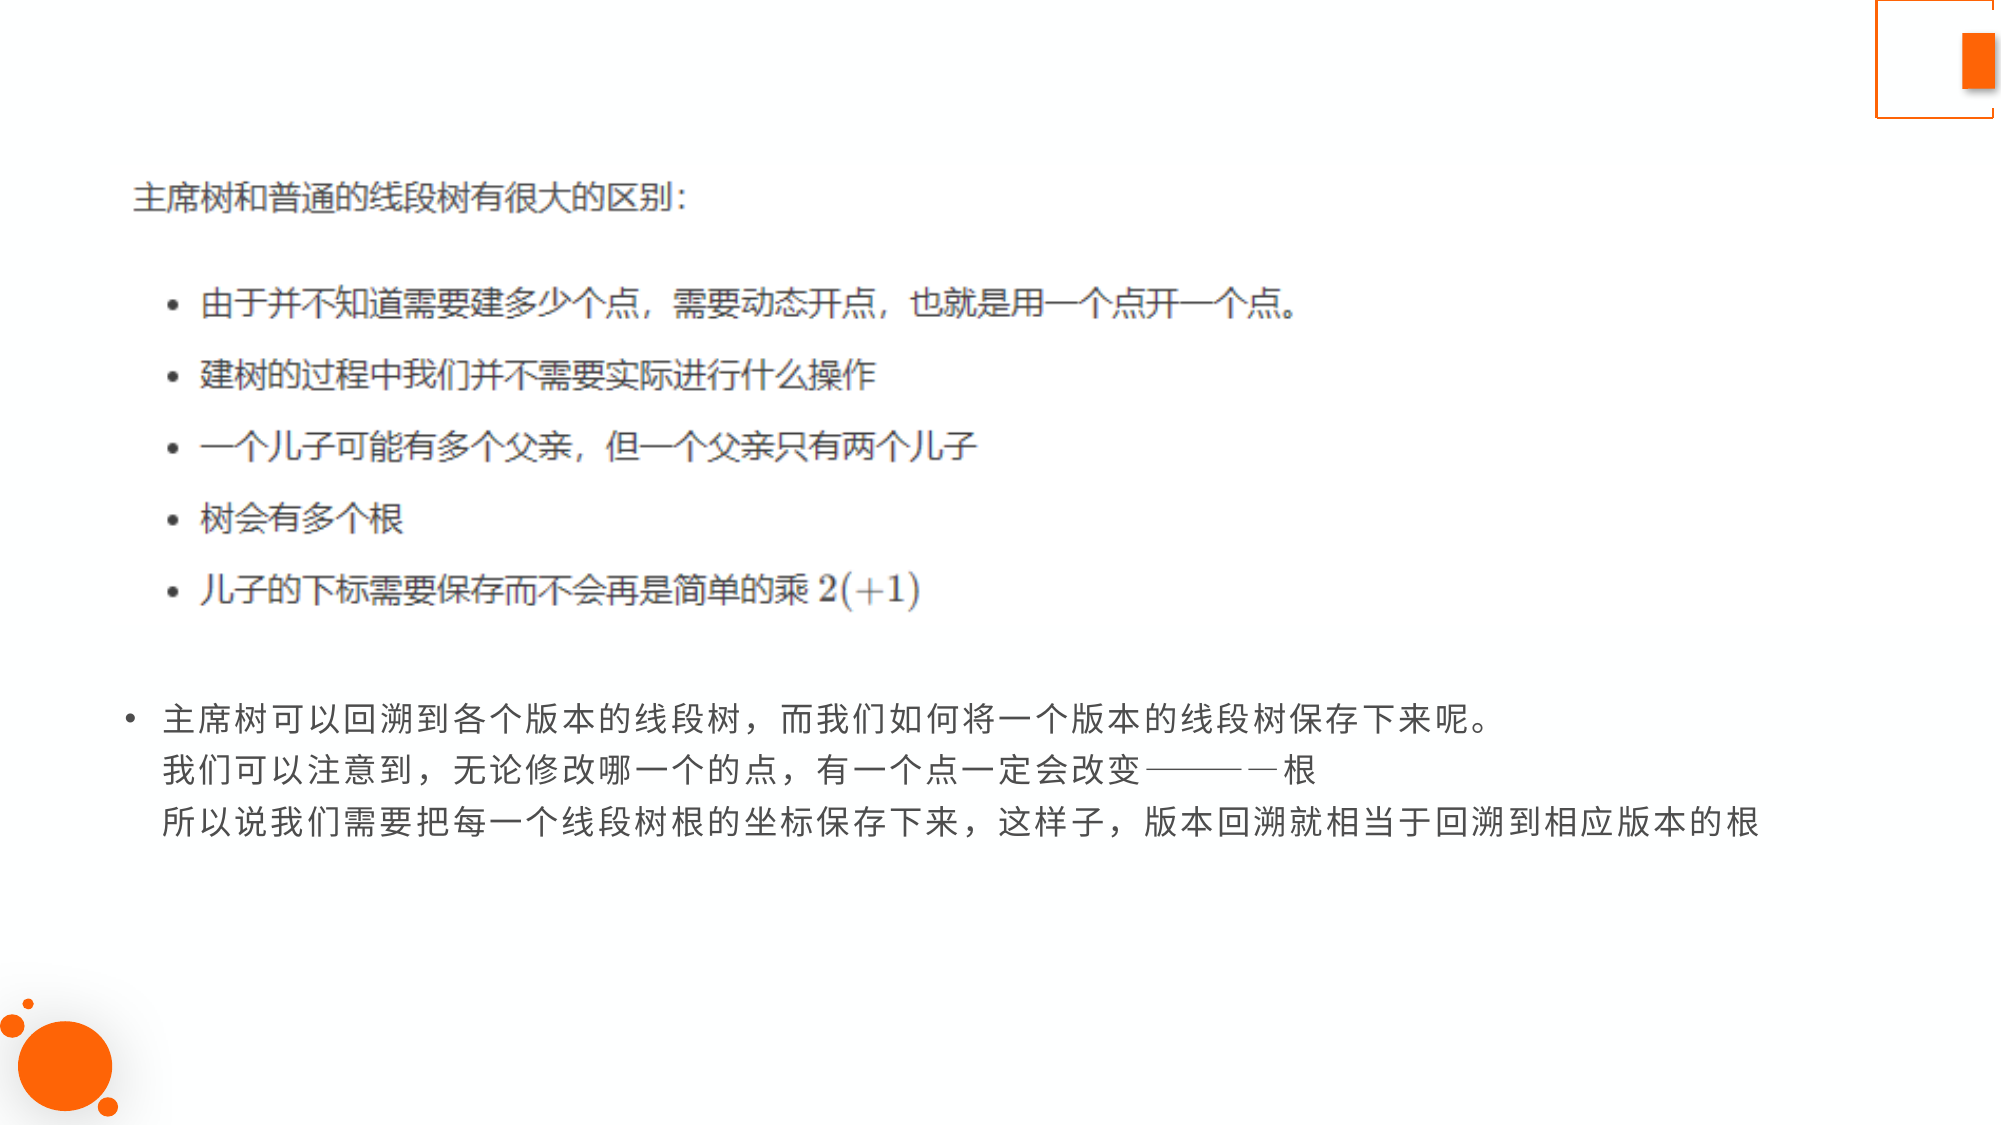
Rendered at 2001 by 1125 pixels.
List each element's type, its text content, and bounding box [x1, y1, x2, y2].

list 主席树可以回溯到各个版本的线段树，而我们如何将一个版本的线段树保存下来呢。 我们可以注意到，无论修改哪一个的点，有一个点一定会改变————根 所以说我们需要把每一个线段树根的坐标保存下来，这样子，版本回溯就相当于回溯到相应版本的根 [109, 678, 1891, 1041]
picture [109, 165, 2001, 626]
